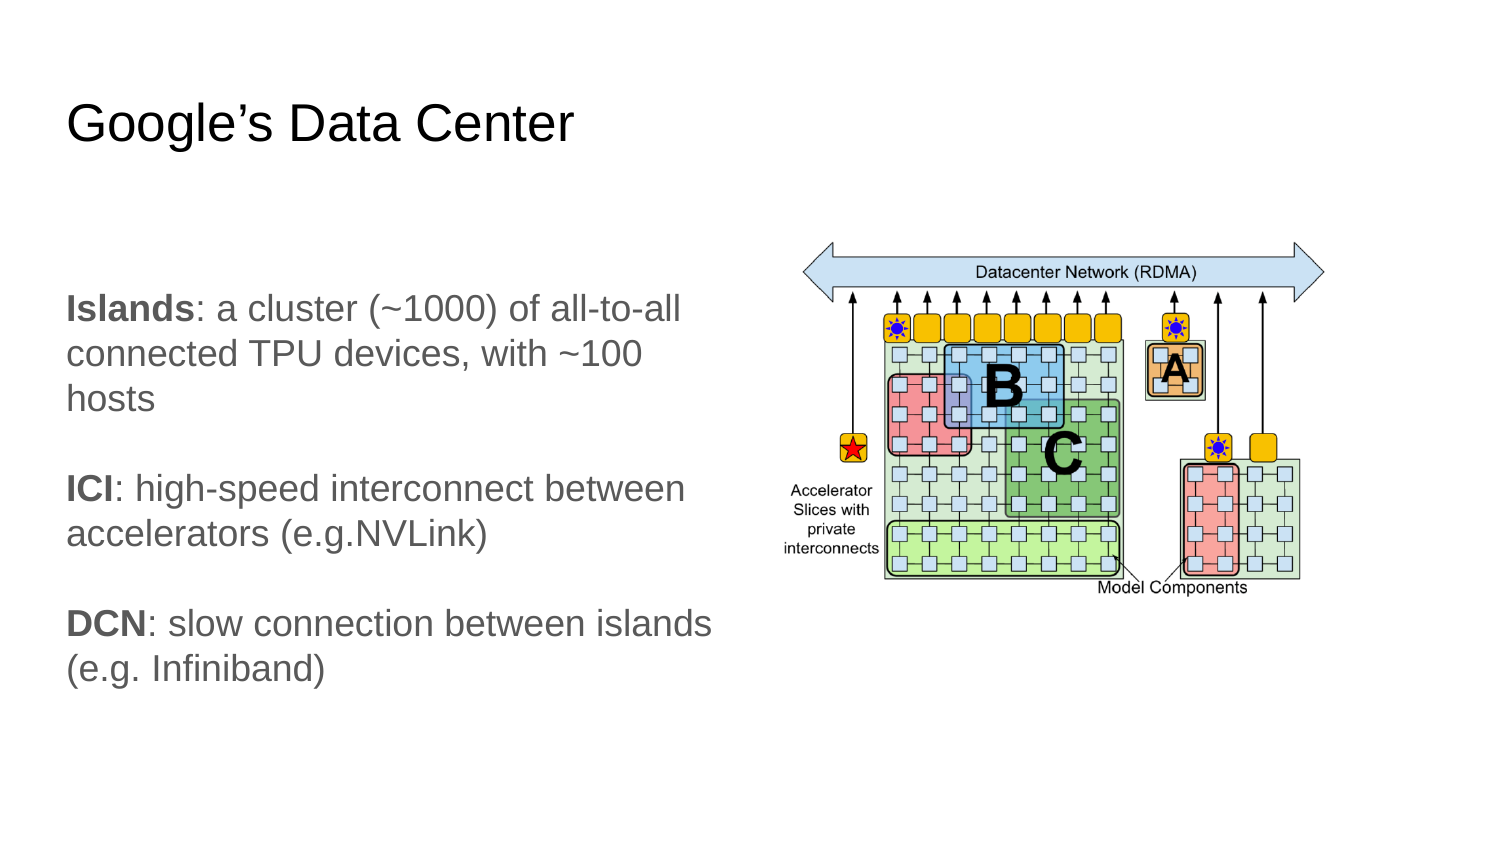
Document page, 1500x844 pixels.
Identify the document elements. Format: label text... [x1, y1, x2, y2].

picture [755, 224, 1359, 611]
text_box Islands: a cluster (~1000) of all-to-all connected TPU devices, with ~100 hosts ICI: high-speed interconnect between accelerators (e.g.NVLink) DCN: slow connection between islands (e.g. Infiniband) [51, 269, 750, 705]
title Google’s Data Center [51, 72, 1449, 167]
